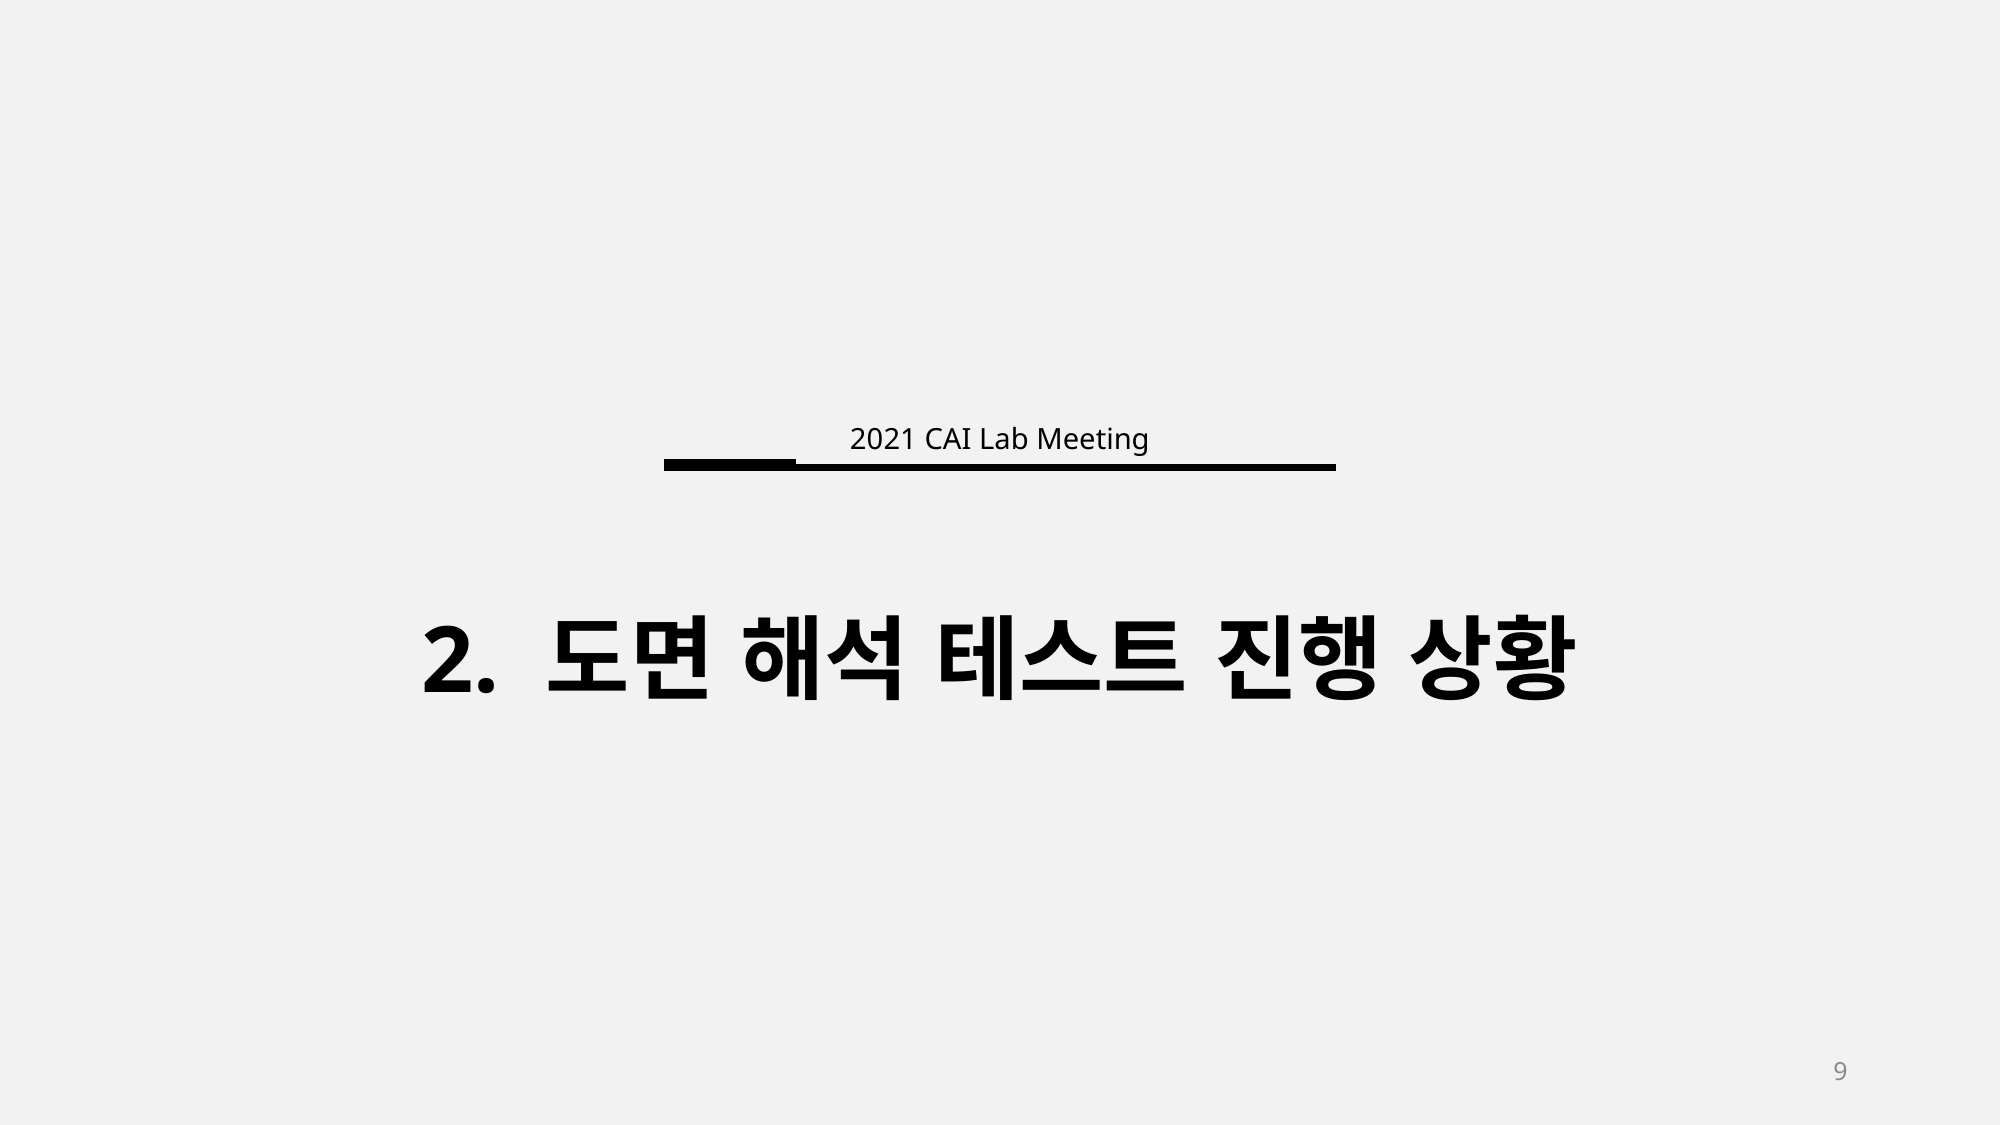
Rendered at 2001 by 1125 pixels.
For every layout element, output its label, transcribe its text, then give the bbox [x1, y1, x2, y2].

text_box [259, 412, 1741, 712]
slide_number 9 [1412, 1042, 1863, 1103]
